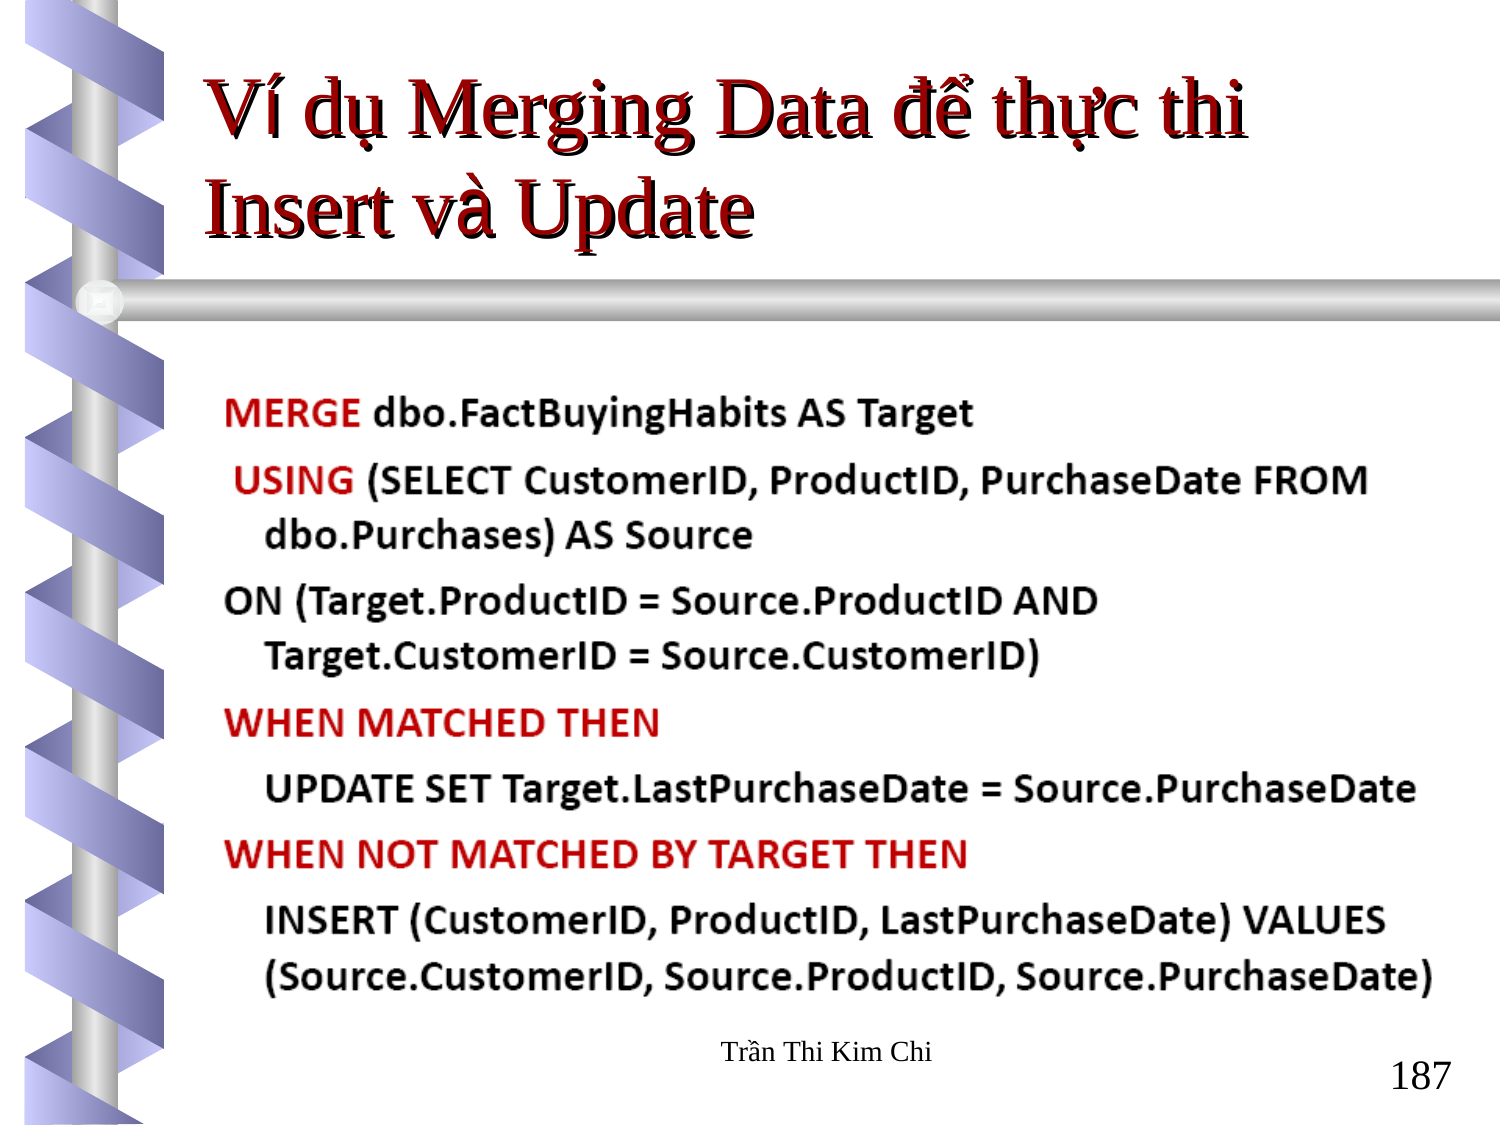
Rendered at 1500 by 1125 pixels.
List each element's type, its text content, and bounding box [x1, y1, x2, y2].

title Ví dụ Merging Data để thực thi Insert và Update [187, 43, 1463, 259]
picture [199, 374, 1463, 1025]
text_box Trần Thi Kim Chi [589, 1025, 1065, 1100]
